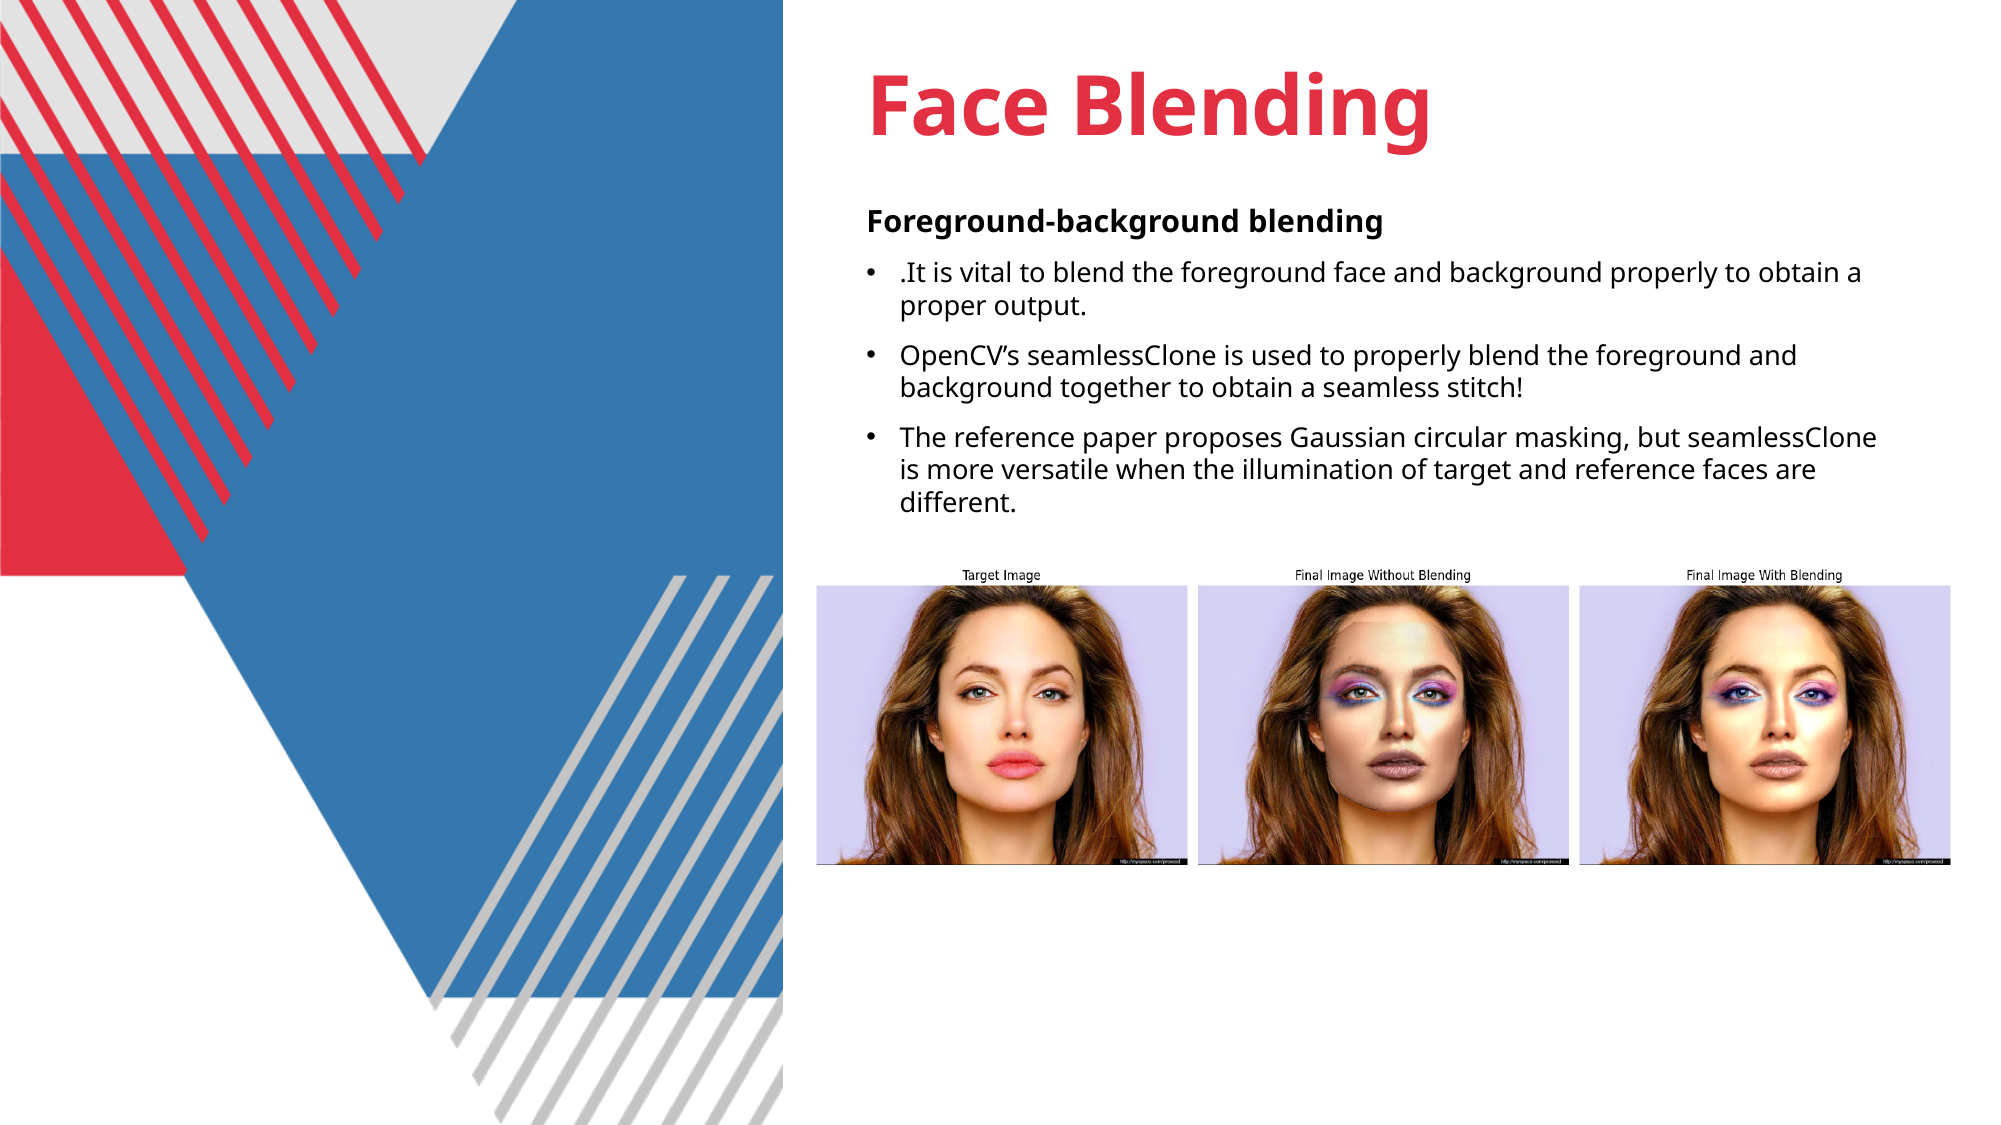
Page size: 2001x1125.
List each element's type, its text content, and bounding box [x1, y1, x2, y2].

picture [809, 562, 1956, 872]
list Foreground-background blending .It is vital to blend the foreground face and background properly to obtain a proper output. OpenCV’s seamlessClone is used to properly blend the foreground and background together to obtain a seamless stitch! The reference paper proposes Gaussian circular masking, but seamlessClone is more versatile when the illumination of target and reference faces are different. [851, 193, 1914, 527]
title Face Blending [851, 55, 1914, 193]
picture [0, 0, 783, 1125]
